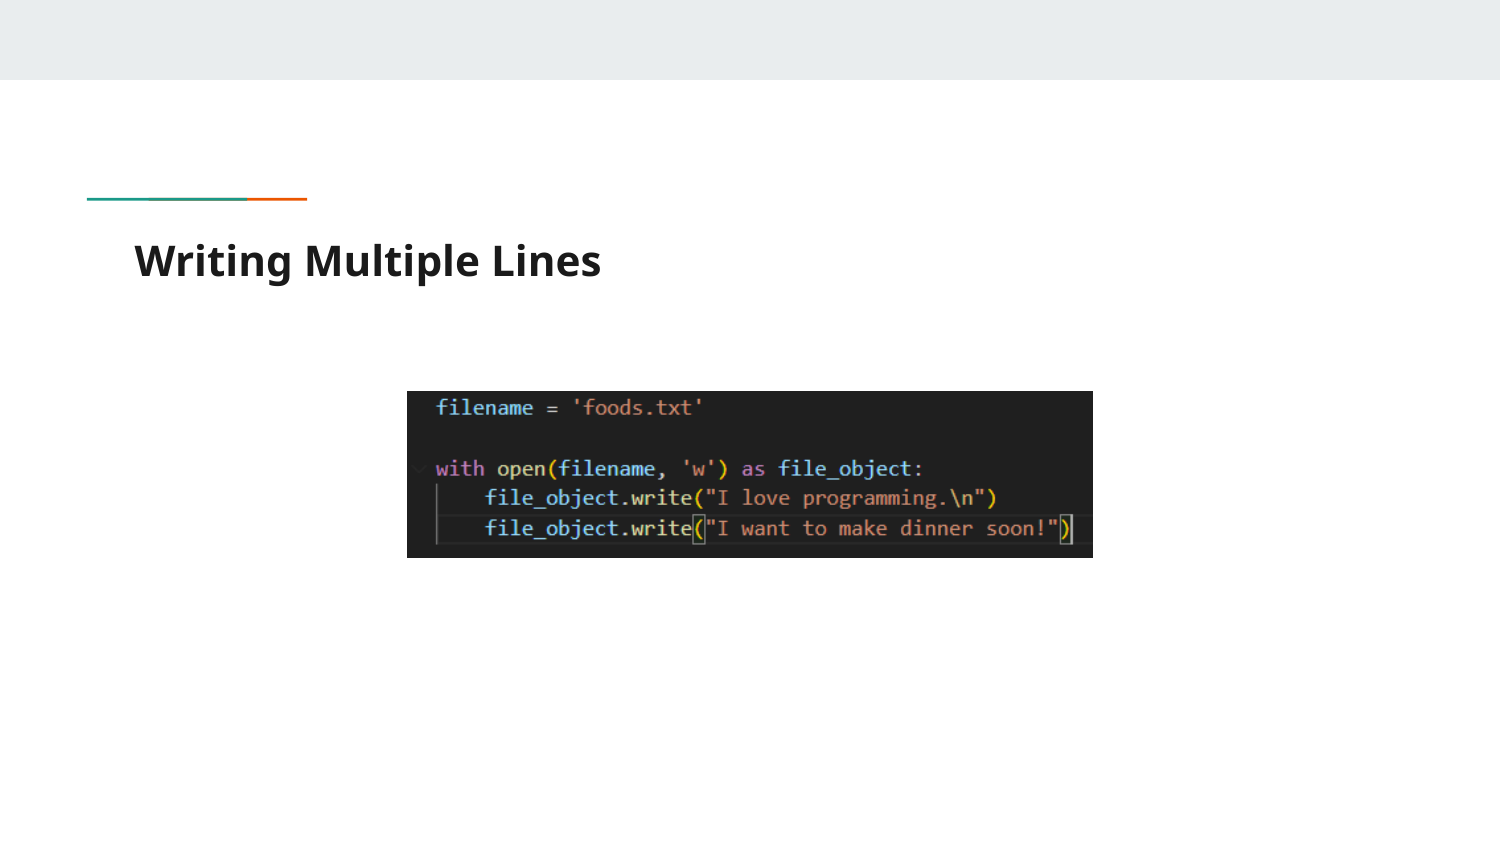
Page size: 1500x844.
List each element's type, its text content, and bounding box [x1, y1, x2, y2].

title Writing Multiple Lines [119, 216, 1381, 305]
picture [407, 391, 1093, 558]
